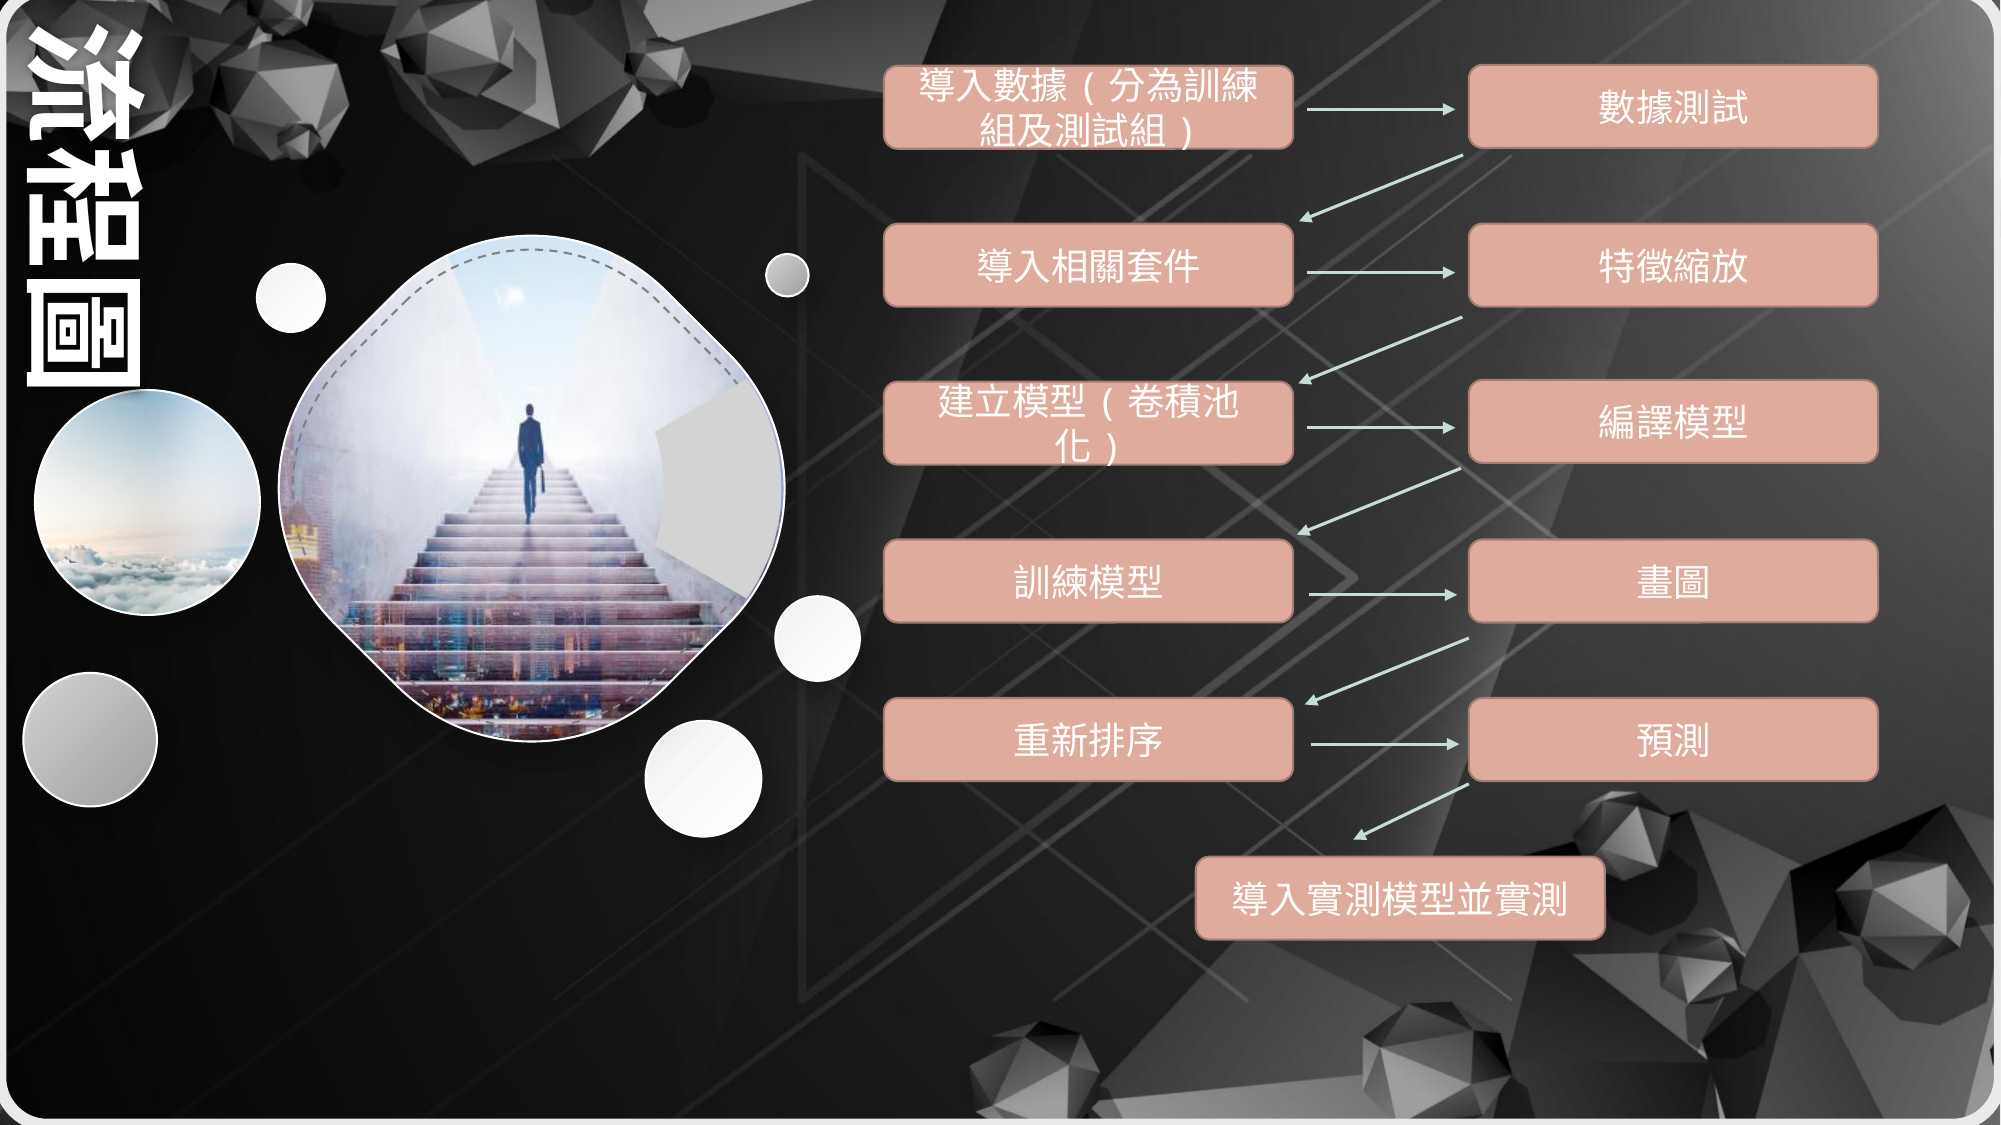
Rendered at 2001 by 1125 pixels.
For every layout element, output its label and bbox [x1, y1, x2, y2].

text_box [1298, 316, 1463, 384]
text_box [1296, 468, 1461, 535]
picture [0, 0, 2001, 1125]
text_box [1304, 637, 1469, 705]
text_box [1353, 783, 1469, 840]
text_box [1298, 154, 1464, 222]
